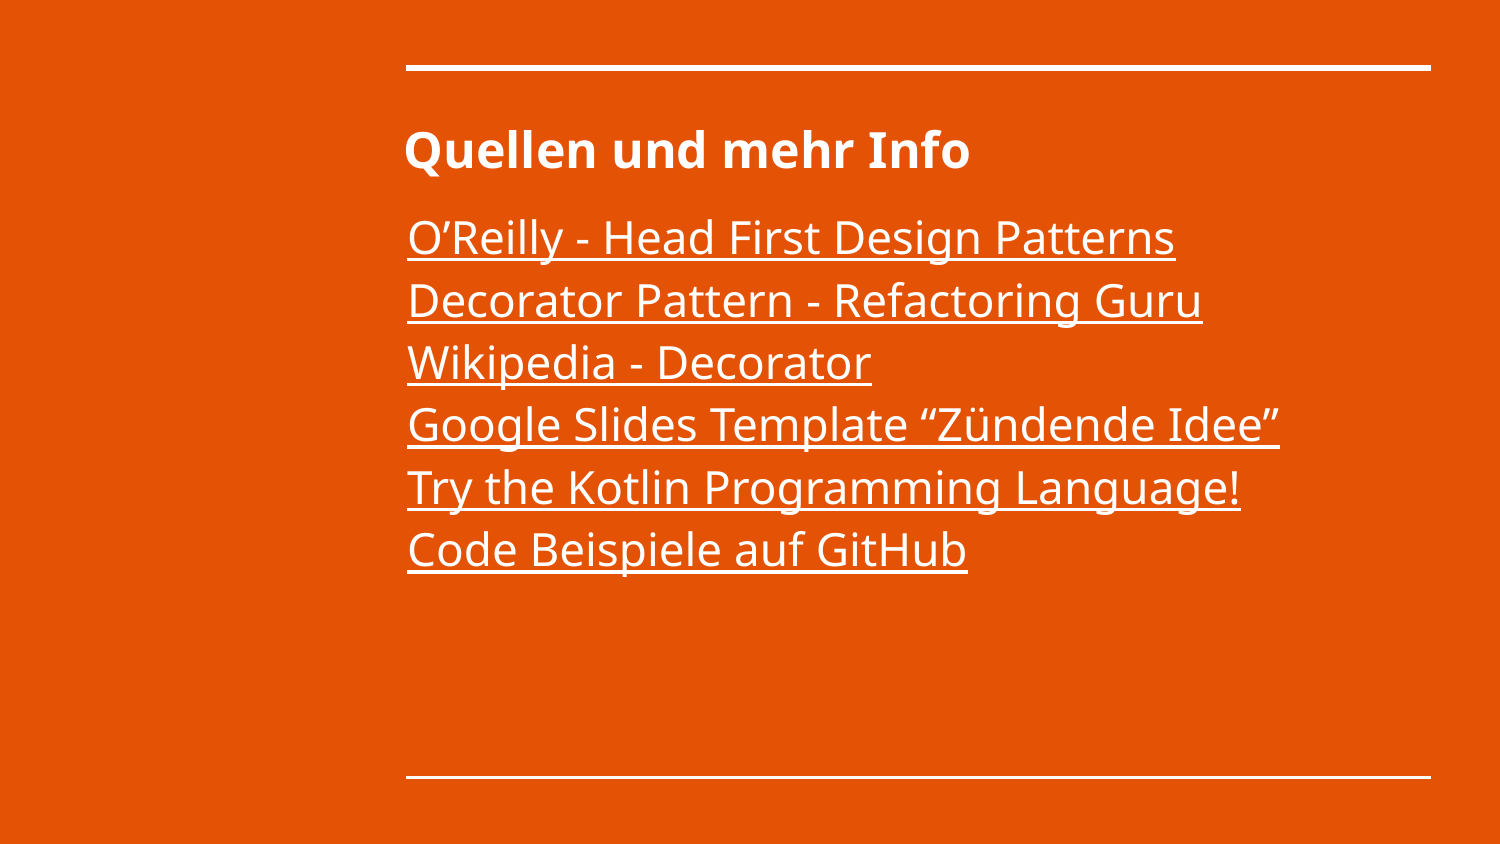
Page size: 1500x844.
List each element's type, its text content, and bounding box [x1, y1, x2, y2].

title Quellen und mehr Info [389, 103, 1428, 194]
subtitle O’Reilly - Head First Design Patterns Decorator Pattern - Refactoring Guru Wikipedia - Decorator Google Slides Template “Zündende Idee” Try the Kotlin Programming Language! Code Beispiele auf GitHub [392, 193, 1431, 735]
